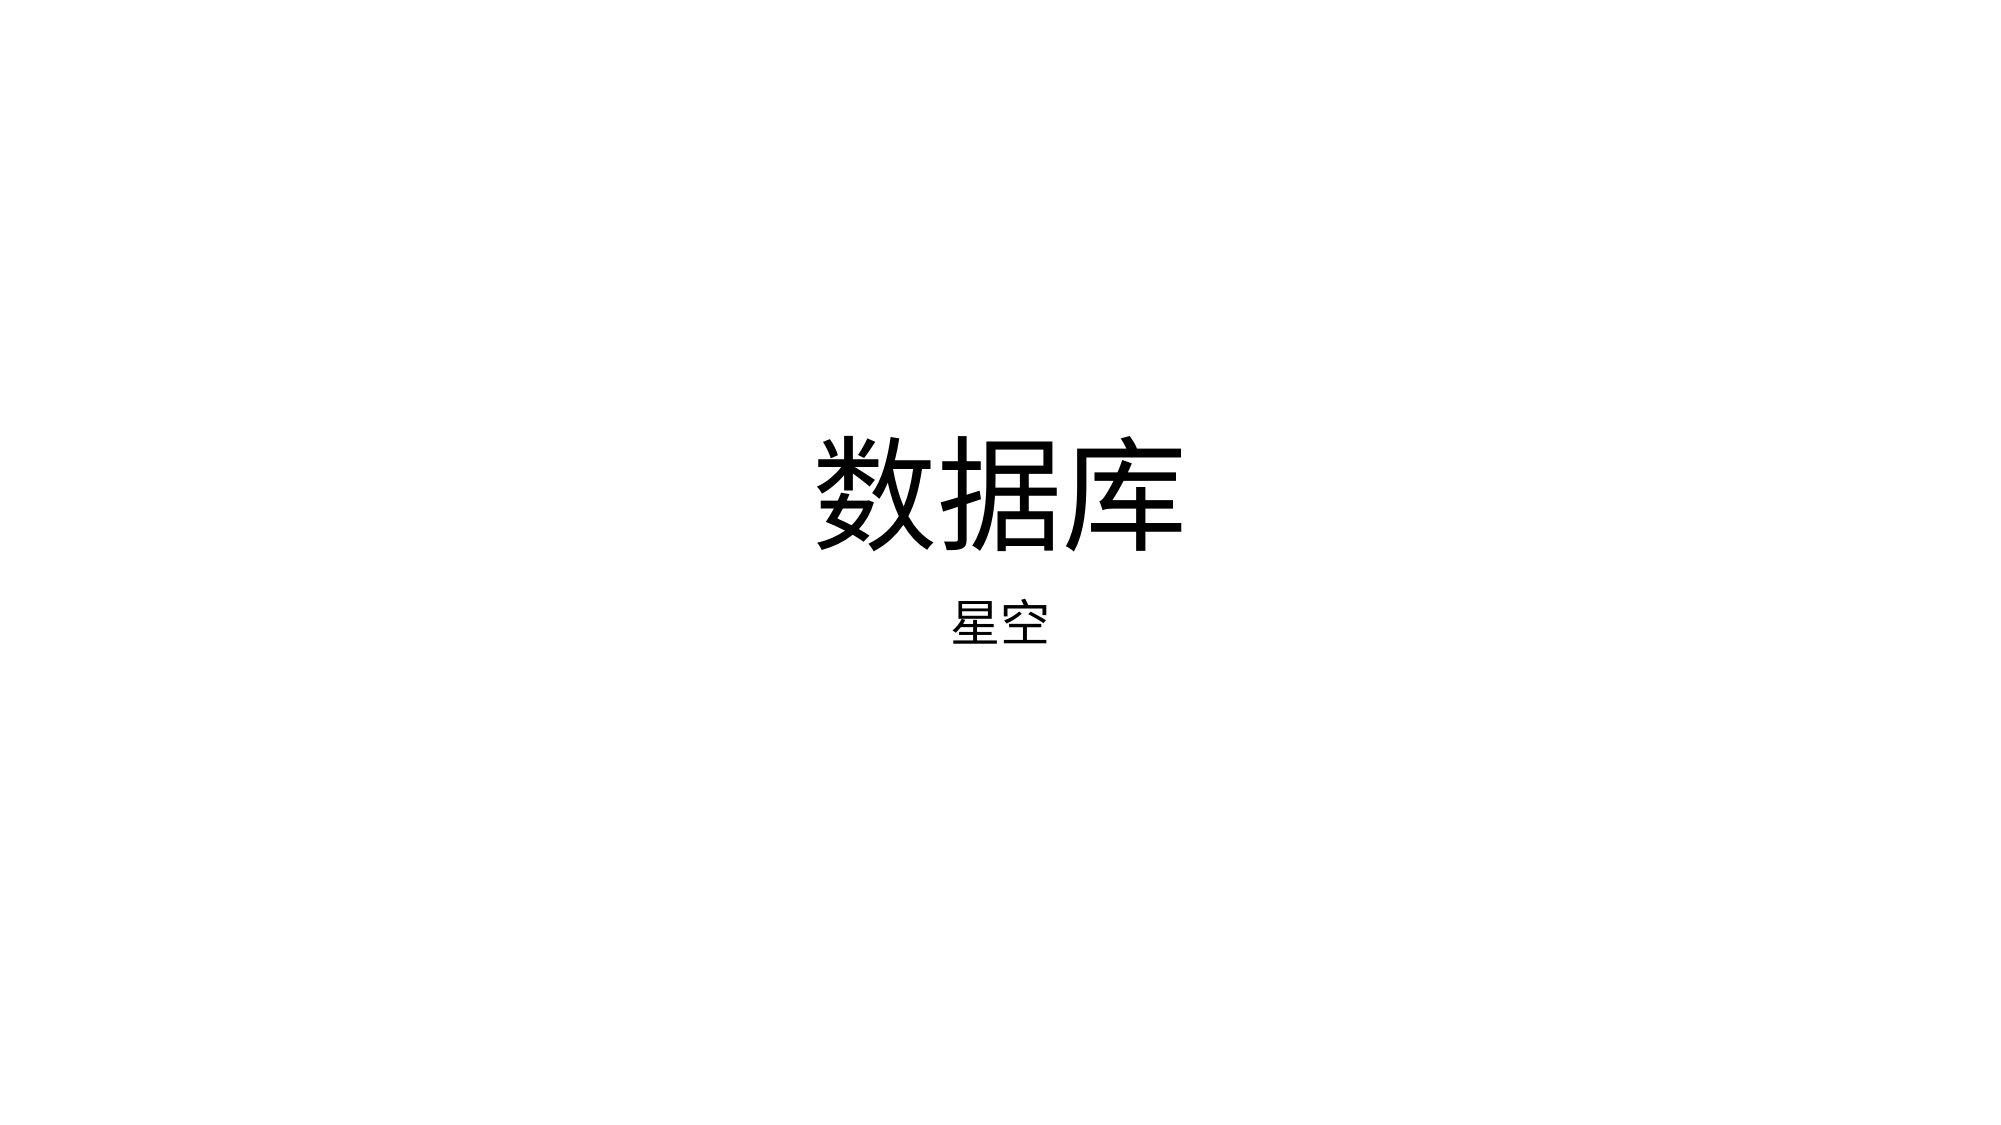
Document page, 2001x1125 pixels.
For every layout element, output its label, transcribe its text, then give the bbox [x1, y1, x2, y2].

subtitle 星空 [249, 590, 1750, 863]
title 数据库 [249, 184, 1750, 576]
